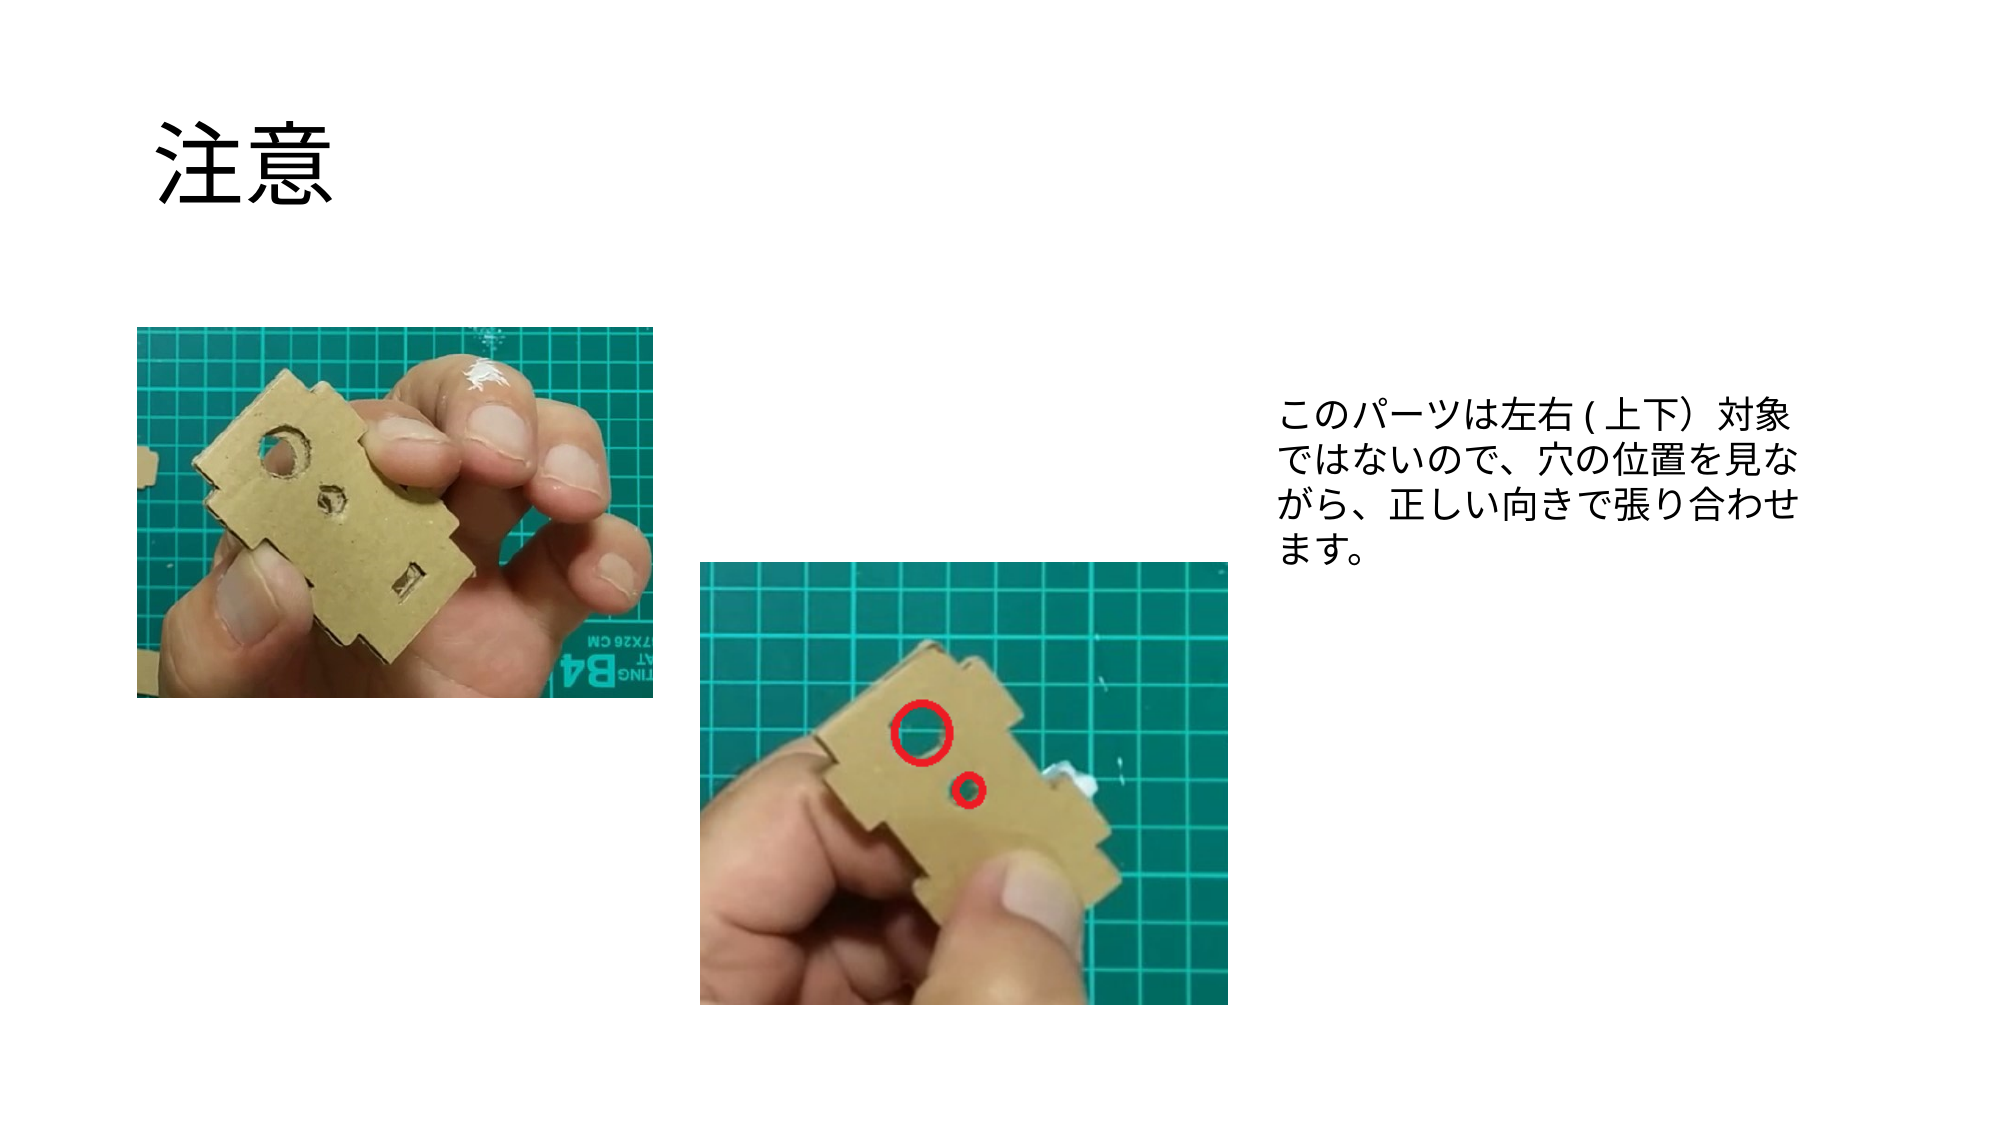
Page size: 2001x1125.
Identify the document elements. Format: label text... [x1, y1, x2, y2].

picture [137, 327, 653, 698]
picture [700, 562, 1228, 1005]
title 注意 [137, 59, 1863, 278]
text_box このパーツは左右(上下）対象ではないので、穴の位置を見ながら、正しい向きで張り合わせます。 [1261, 384, 1821, 579]
